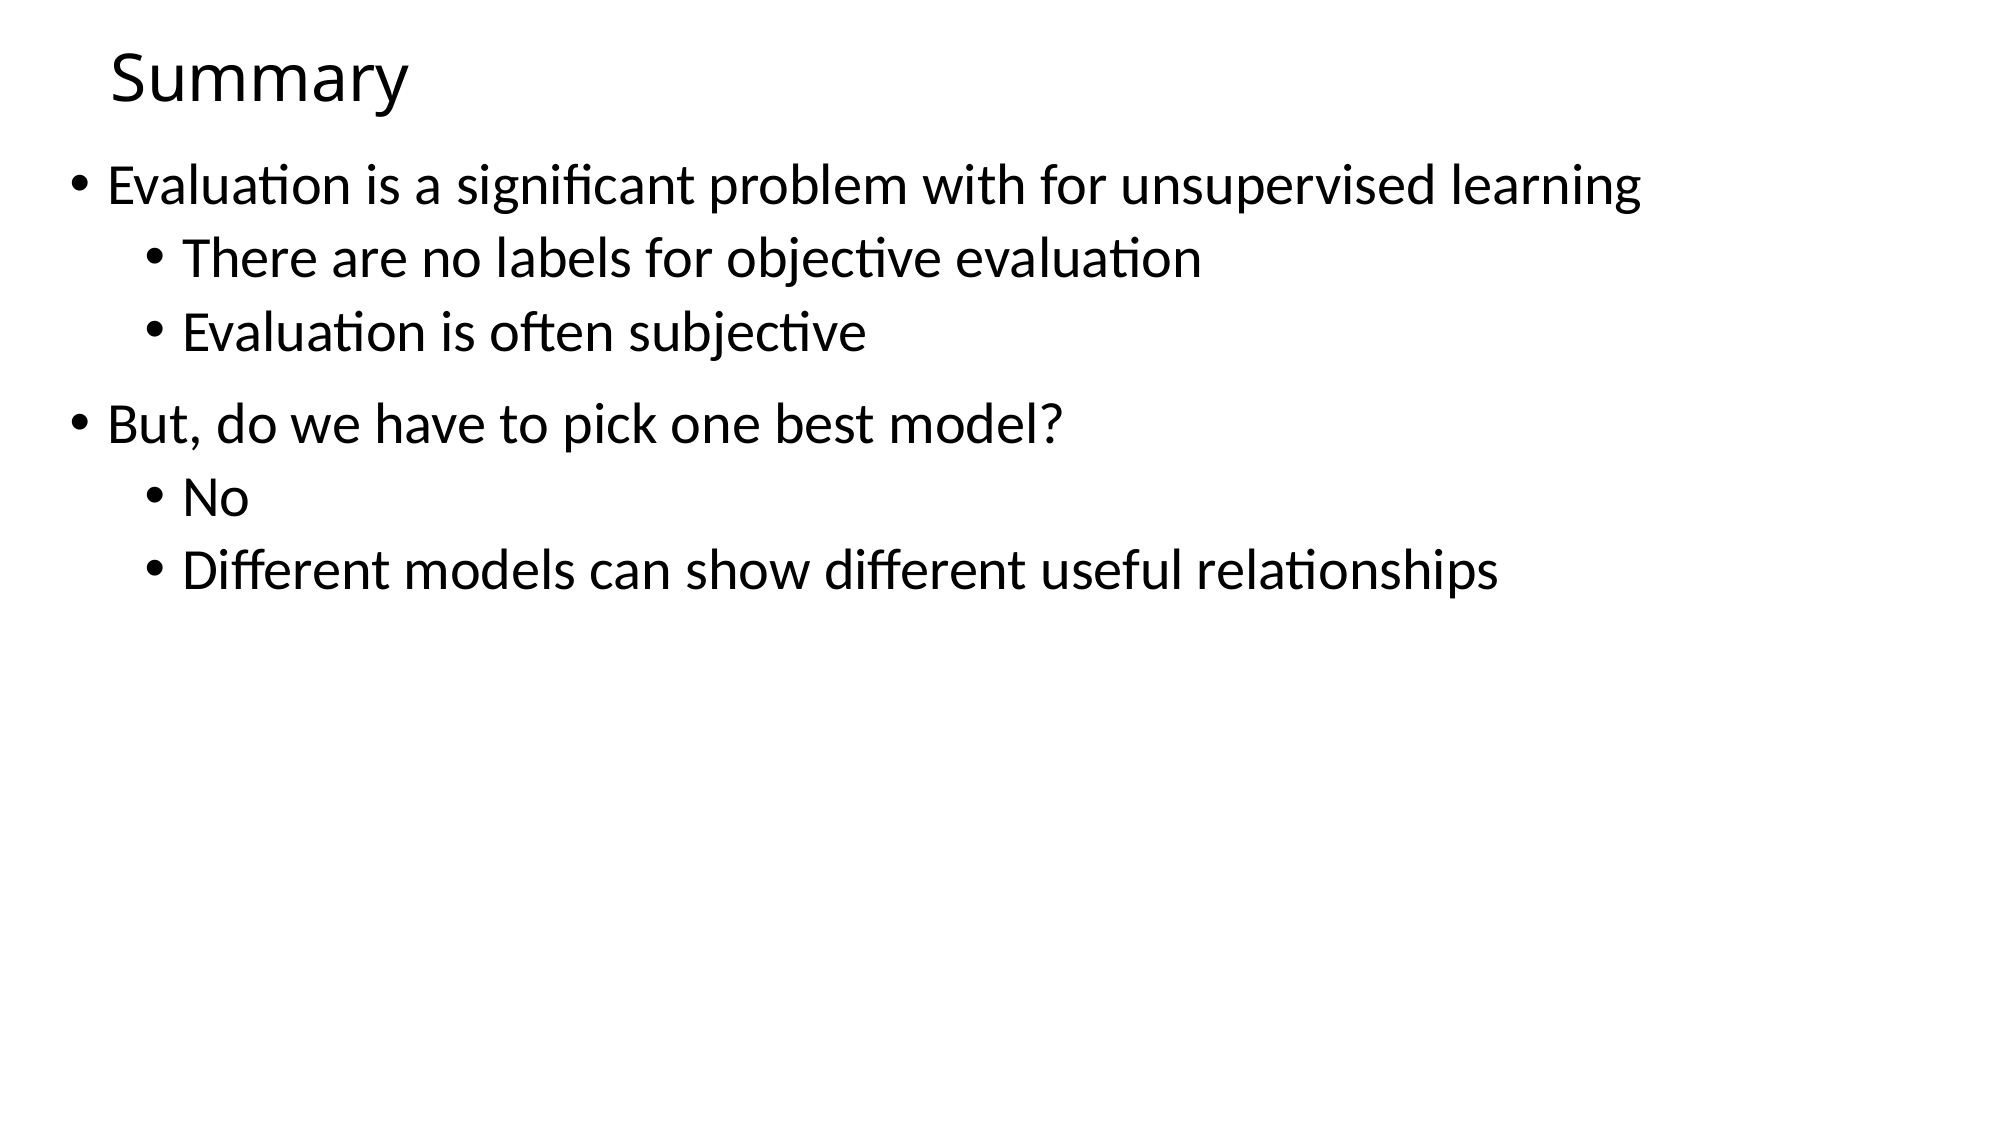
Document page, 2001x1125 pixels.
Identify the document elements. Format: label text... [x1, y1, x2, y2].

title Summary [95, 36, 1821, 124]
list Evaluation is a significant problem with for unsupervised learning There are no labels for objective evaluation Evaluation is often subjective But, do we have to pick one best model? No Different models can show different useful relationships [54, 146, 1946, 1015]
